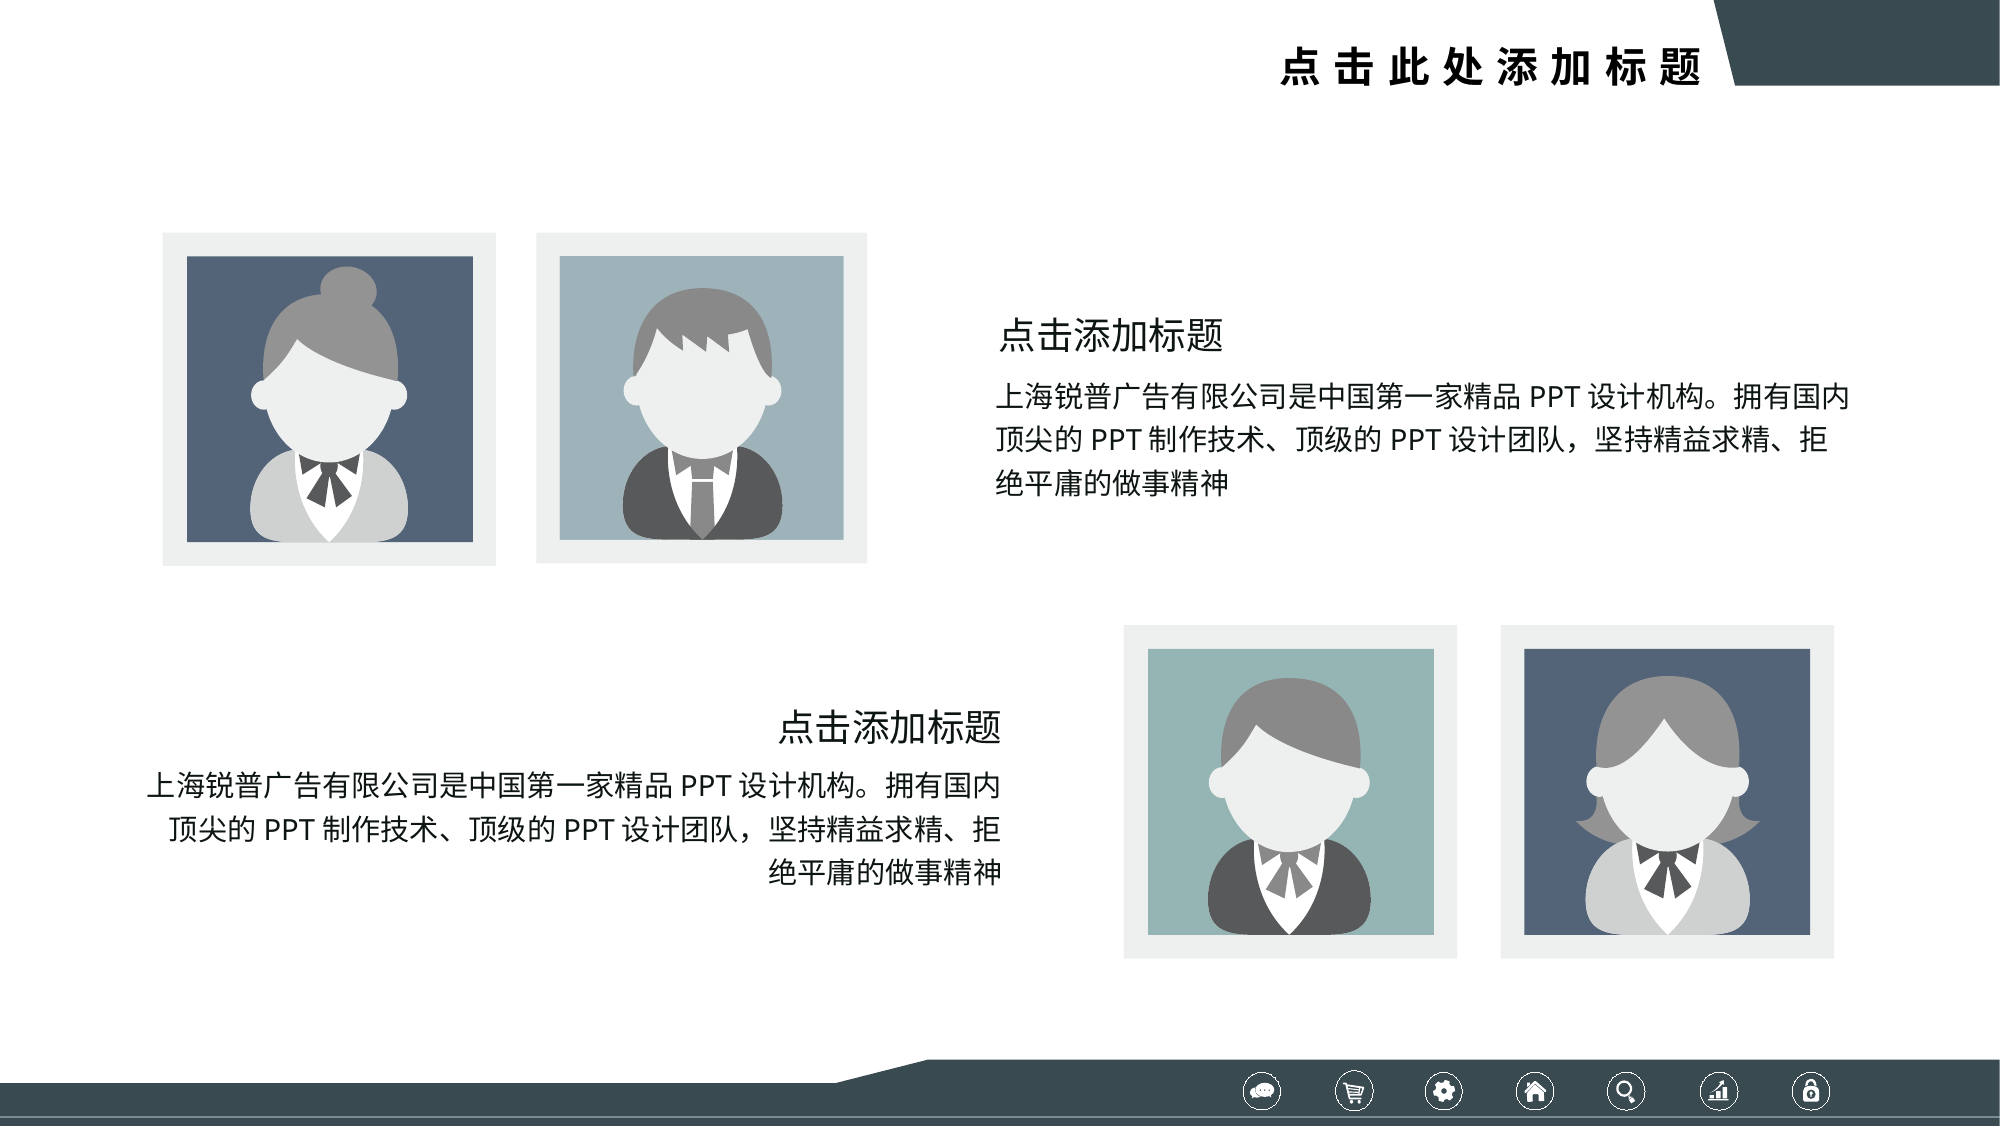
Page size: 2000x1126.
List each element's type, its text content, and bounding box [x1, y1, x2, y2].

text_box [1123, 625, 1458, 959]
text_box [536, 232, 868, 564]
text_box 点击此处添加标题 [1264, 33, 1796, 98]
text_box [980, 293, 1866, 510]
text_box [131, 684, 1017, 899]
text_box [162, 232, 496, 566]
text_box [1500, 625, 1835, 959]
